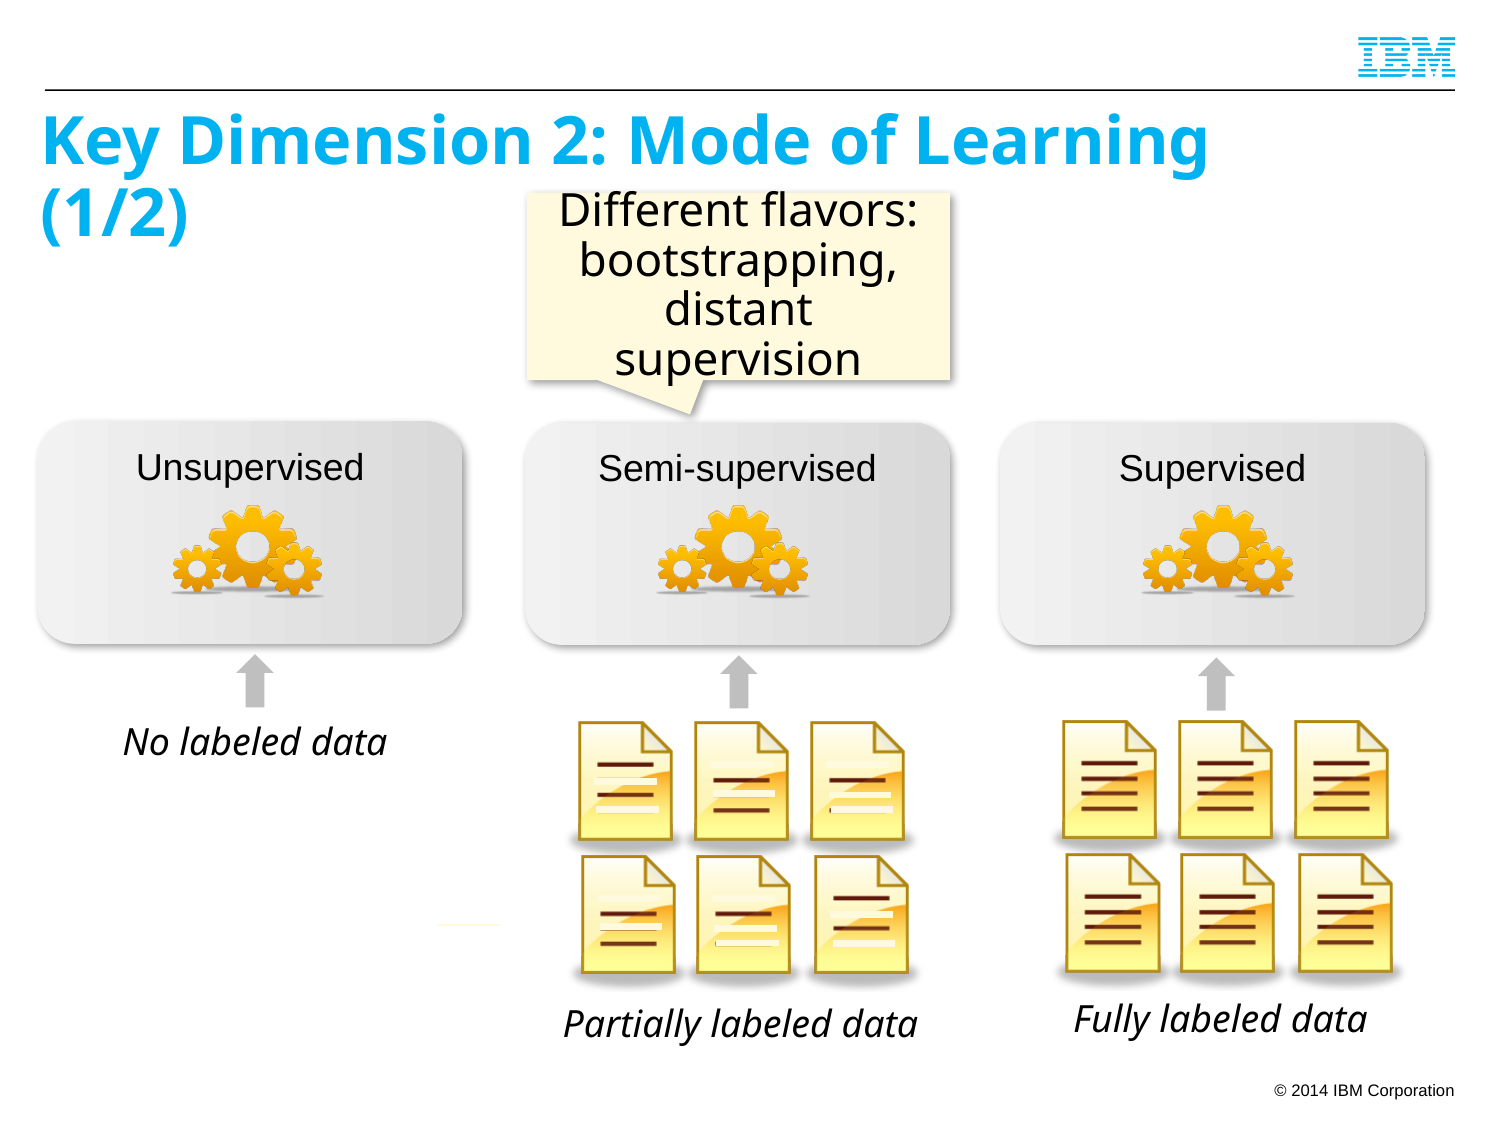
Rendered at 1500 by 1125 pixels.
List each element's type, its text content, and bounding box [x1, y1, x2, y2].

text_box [553, 713, 669, 859]
text_box Partially labeled data [548, 992, 934, 1053]
text_box Unsupervised [37, 421, 463, 644]
text_box Different flavors: bootstrapping, distant supervision [526, 192, 950, 415]
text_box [1140, 504, 1296, 600]
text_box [556, 847, 671, 992]
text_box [655, 504, 811, 600]
text_box Fully labeled data [1058, 991, 1383, 1048]
picture [1358, 37, 1455, 77]
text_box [785, 713, 930, 847]
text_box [170, 504, 325, 600]
text_box Semi-supervised [524, 422, 951, 645]
text_box [1197, 657, 1236, 711]
picture [1037, 712, 1418, 991]
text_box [816, 847, 934, 992]
text_box [236, 654, 274, 708]
title Key Dimension 2: Mode of Learning (1/2) [25, 99, 1378, 182]
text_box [671, 847, 816, 992]
text_box No labeled data [107, 710, 403, 771]
text_box [720, 655, 758, 709]
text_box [669, 713, 785, 847]
text_box Supervised [999, 422, 1426, 645]
